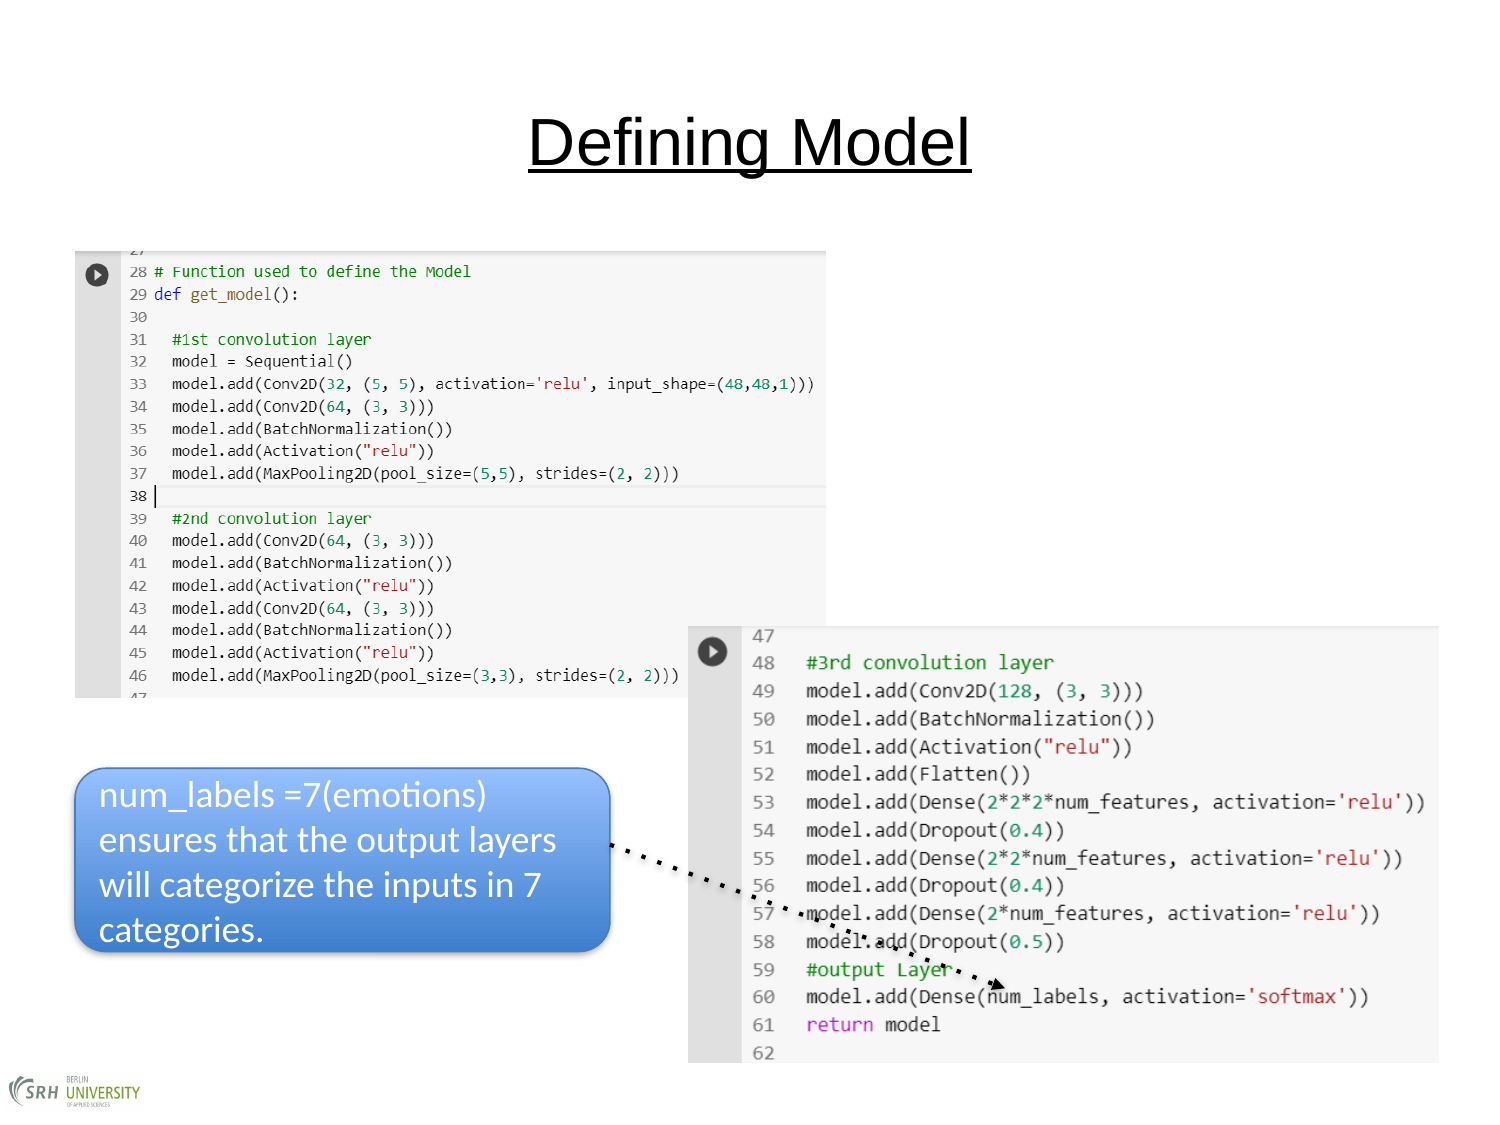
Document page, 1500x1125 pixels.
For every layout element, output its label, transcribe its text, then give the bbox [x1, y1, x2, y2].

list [74, 251, 826, 698]
picture [6, 1071, 144, 1111]
title Defining Model [75, 45, 1425, 233]
text_box num_labels =7(emotions) ensures that the output layers will categorize the inputs in 7 categories. [75, 768, 610, 952]
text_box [609, 844, 1006, 989]
picture [688, 626, 1440, 1064]
